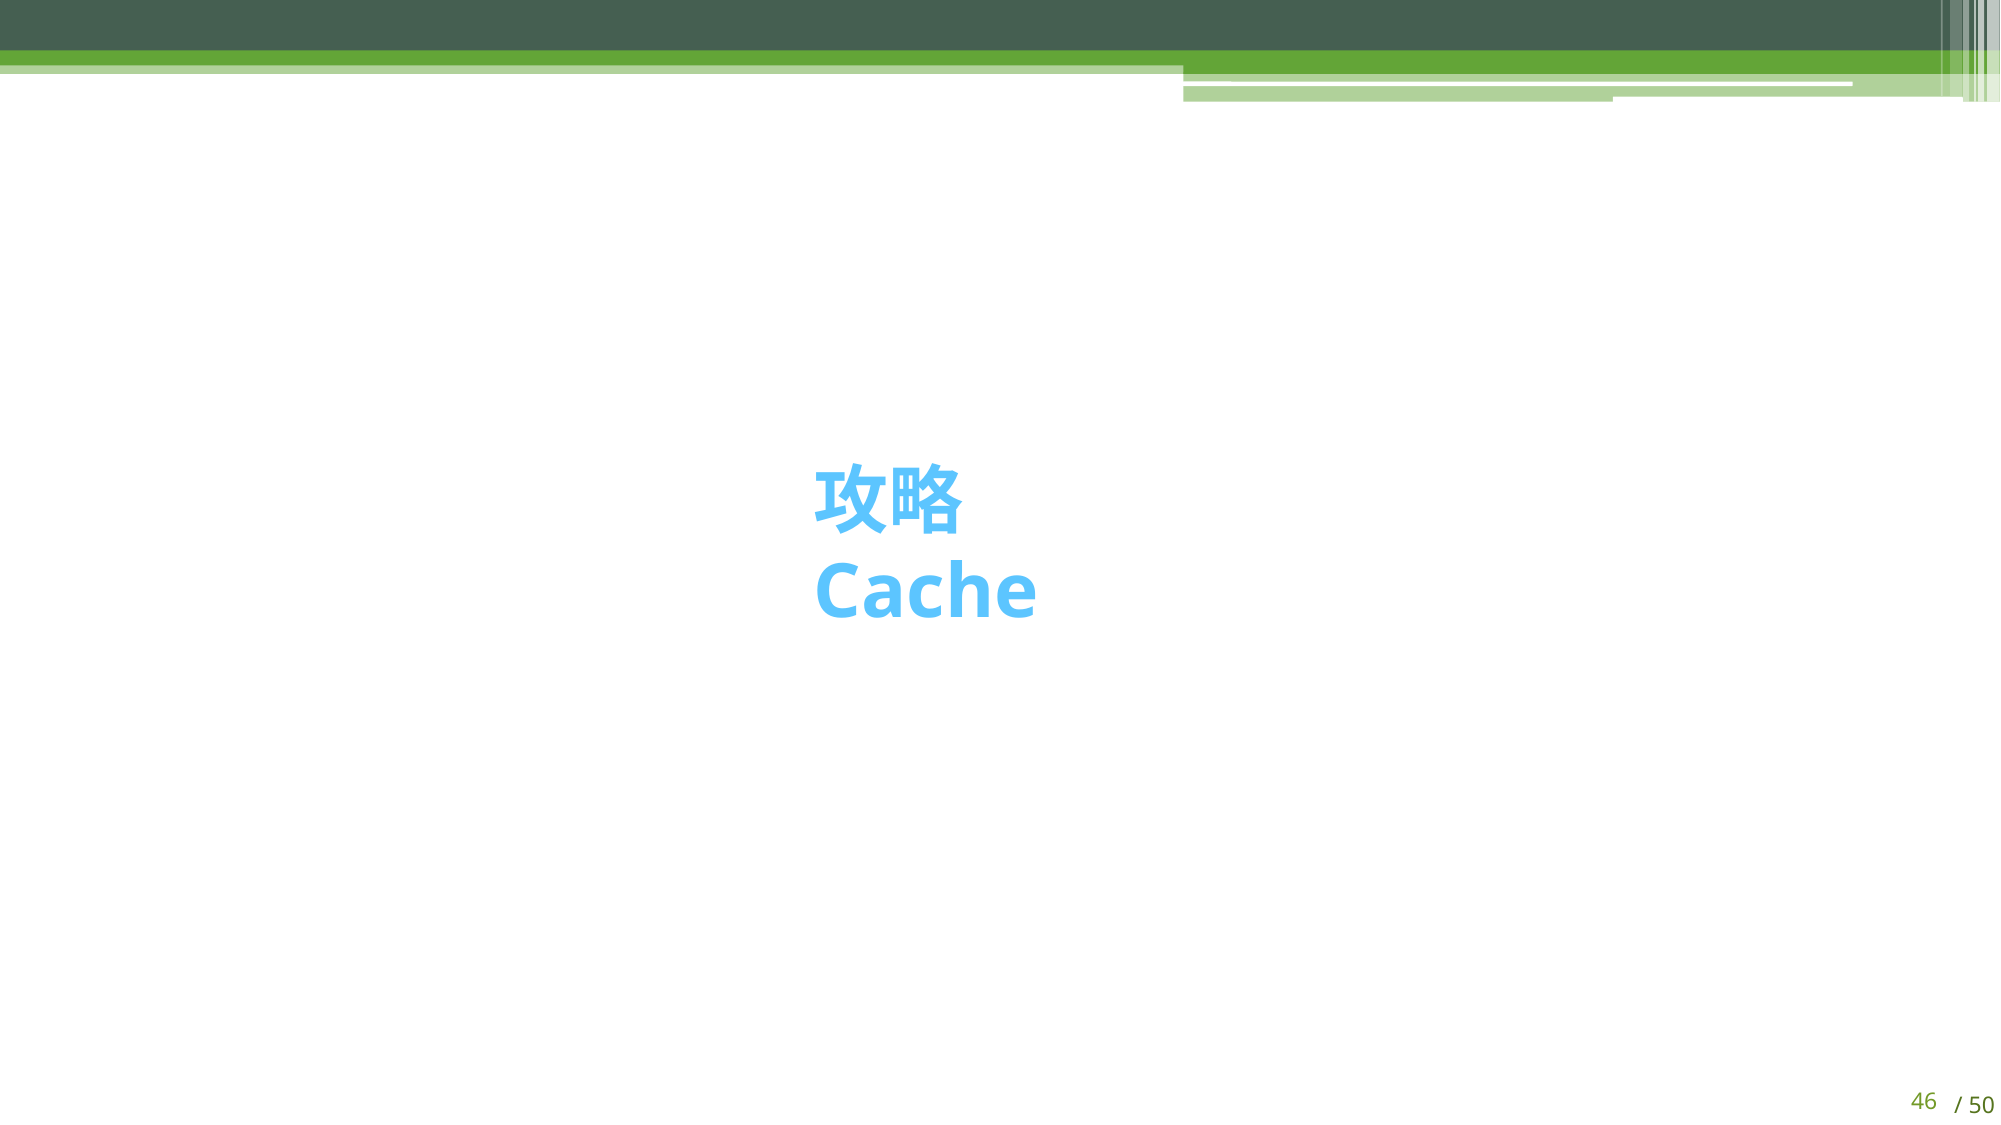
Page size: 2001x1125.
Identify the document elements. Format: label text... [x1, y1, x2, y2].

text_box 攻略Cache [798, 445, 1202, 640]
footer / 50 [1919, 1083, 2000, 1124]
slide_number 45 [1785, 1065, 1953, 1125]
